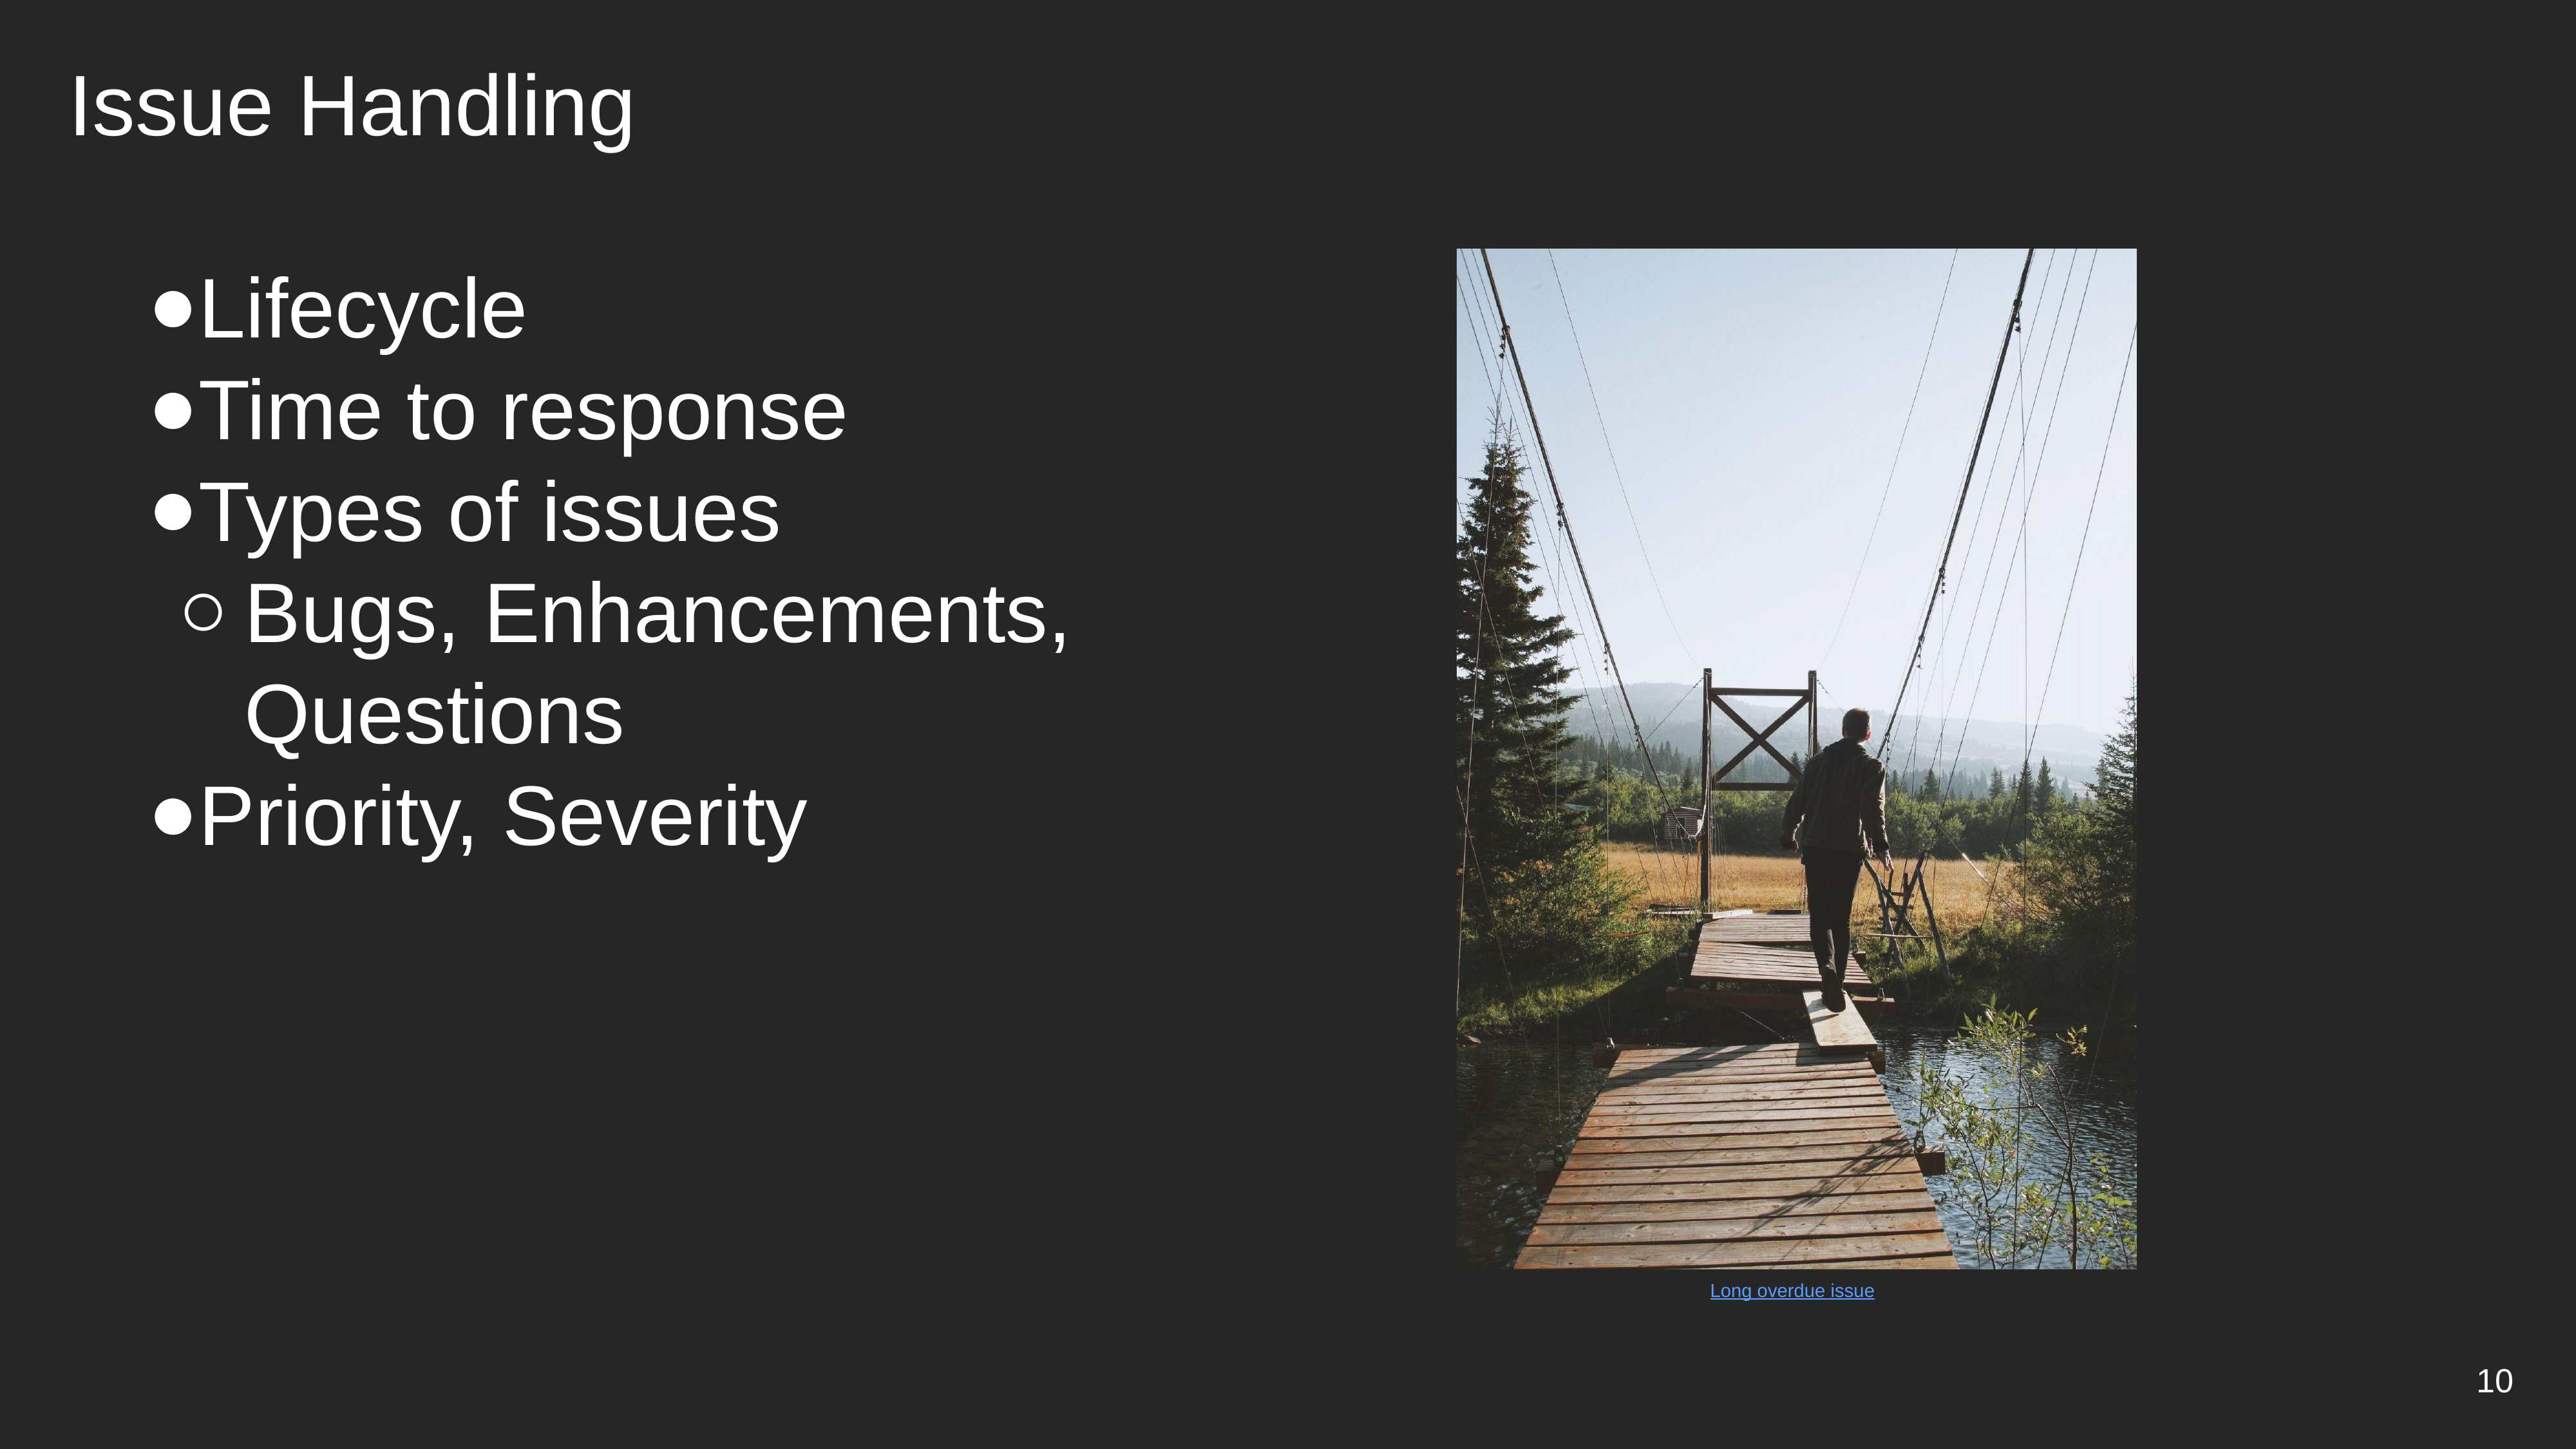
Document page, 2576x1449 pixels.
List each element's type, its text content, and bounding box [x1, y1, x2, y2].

text_box Lifecycle Time to response Types of issues Bugs, Enhancements, Questions Priority, Severity [138, 249, 1273, 1334]
slide_number ‹#› [2476, 958, 2532, 1449]
text_box Long overdue issue [1700, 1274, 1893, 1311]
text_box Issue Handling [59, 56, 2405, 183]
picture [1457, 248, 2137, 1269]
